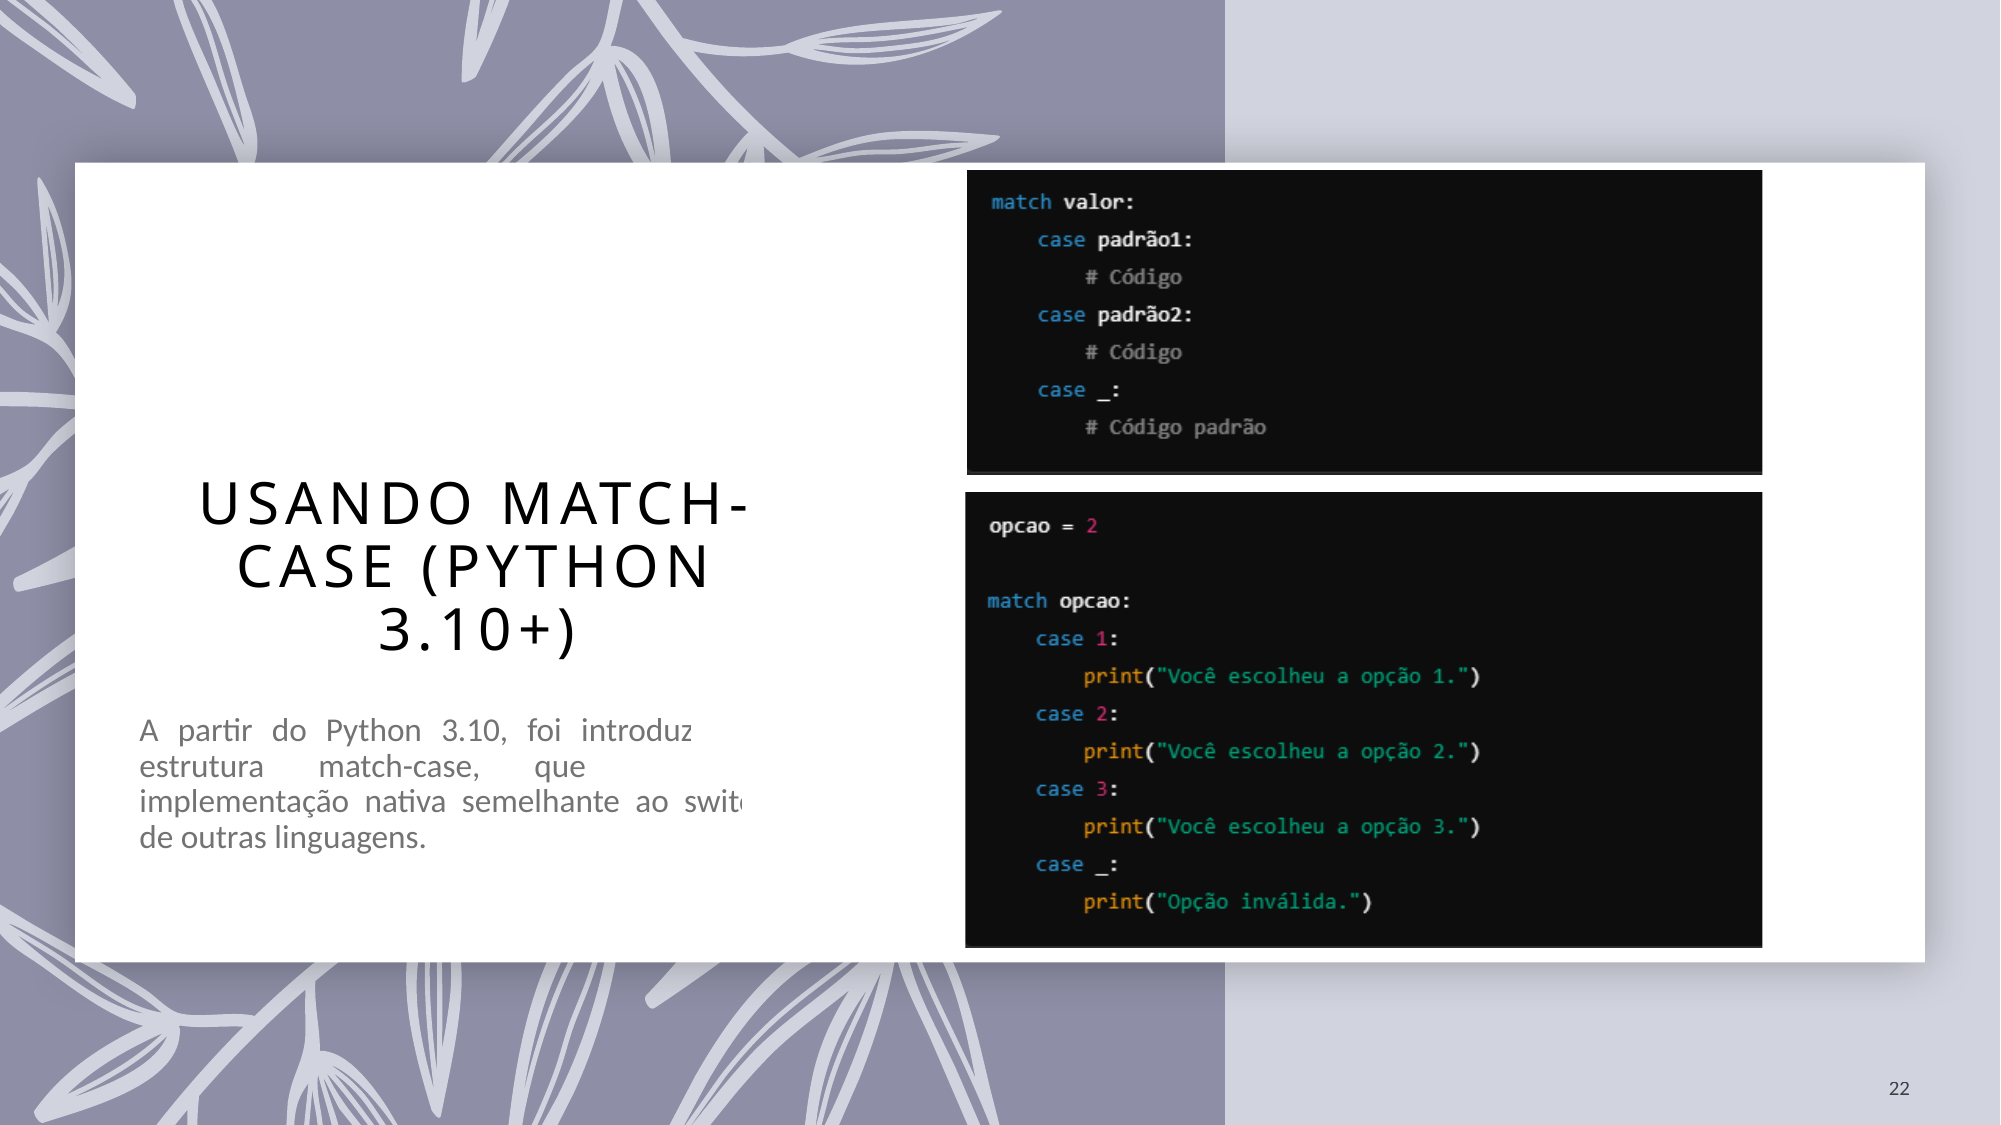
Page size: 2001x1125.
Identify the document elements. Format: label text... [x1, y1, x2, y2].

text_box [1225, 0, 2000, 1125]
picture [966, 170, 1763, 475]
picture [965, 492, 1763, 948]
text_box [0, 0, 1225, 1125]
slide_number 22 [1812, 1050, 1925, 1125]
text_box [1225, 161, 1926, 964]
